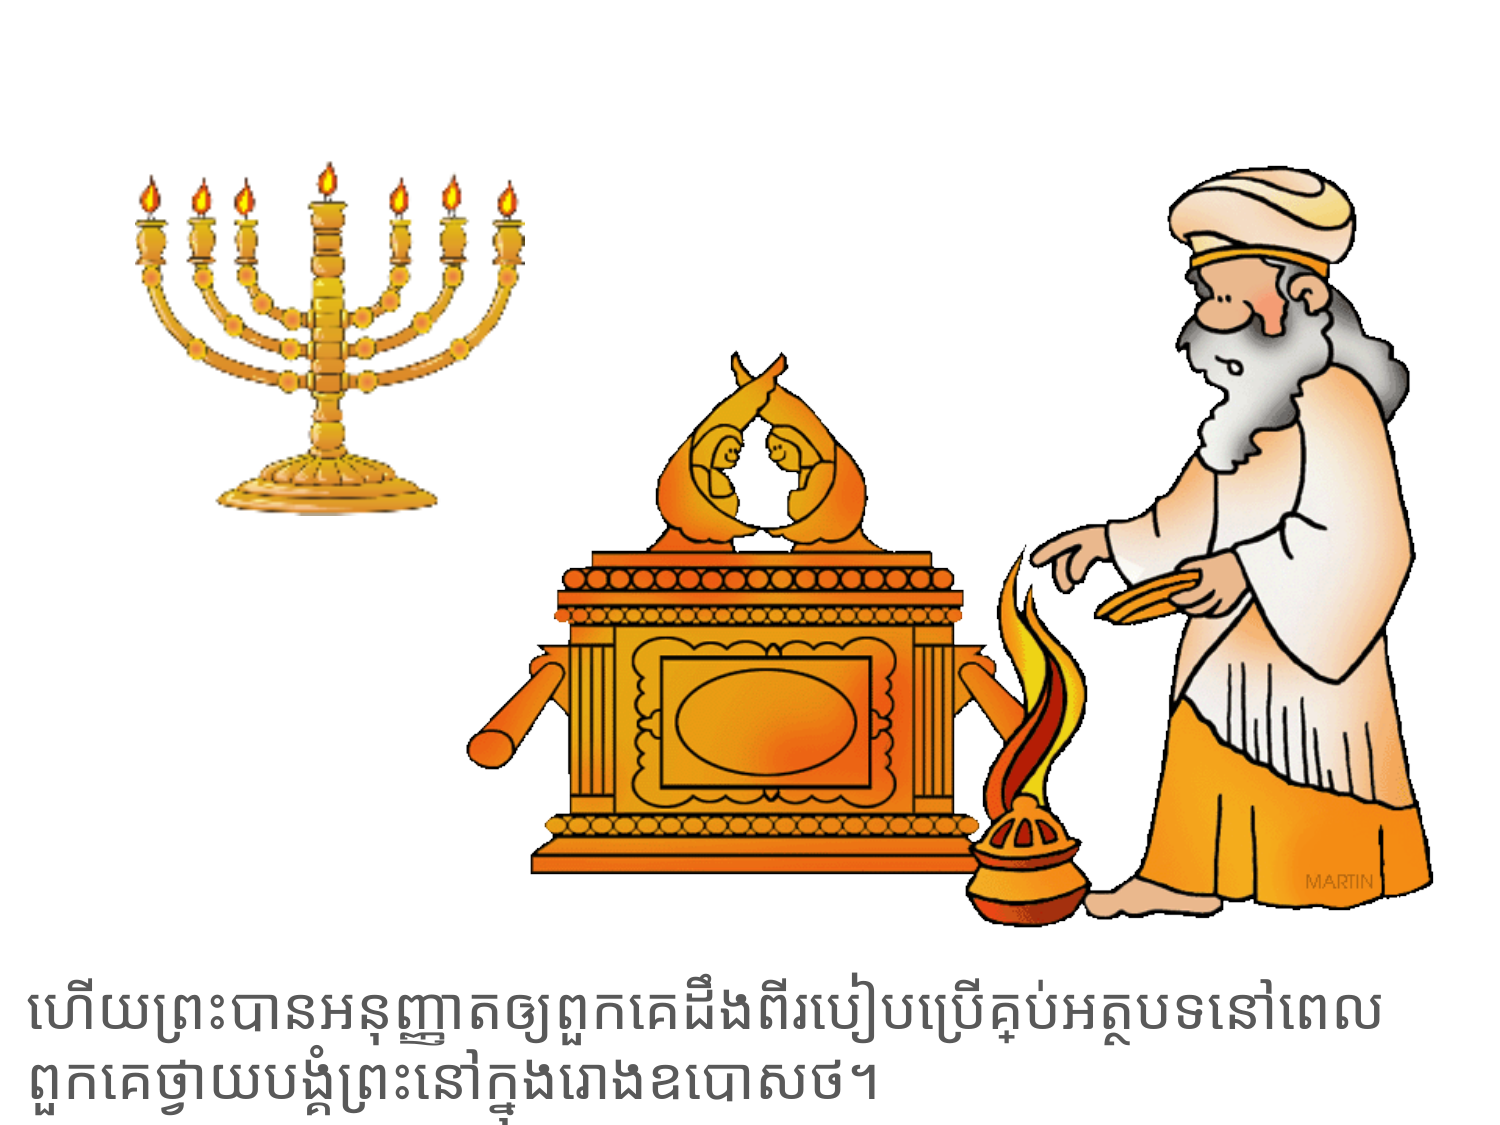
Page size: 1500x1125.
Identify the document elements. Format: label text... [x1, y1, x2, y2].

text_box ហើយ​ព្រះ​បាន​អនុញ្ញាត​ឲ្យ​ពួកគេ​ដឹង​ពី​របៀប​ប្រើ​គ្រប់​អត្ថបទ​នៅពេល​ពួកគេ​ថ្វាយបង្គំ​ព្រះ​នៅក្នុង​រោងឧបោសថ។ [11, 964, 1498, 1119]
picture [135, 144, 1468, 967]
